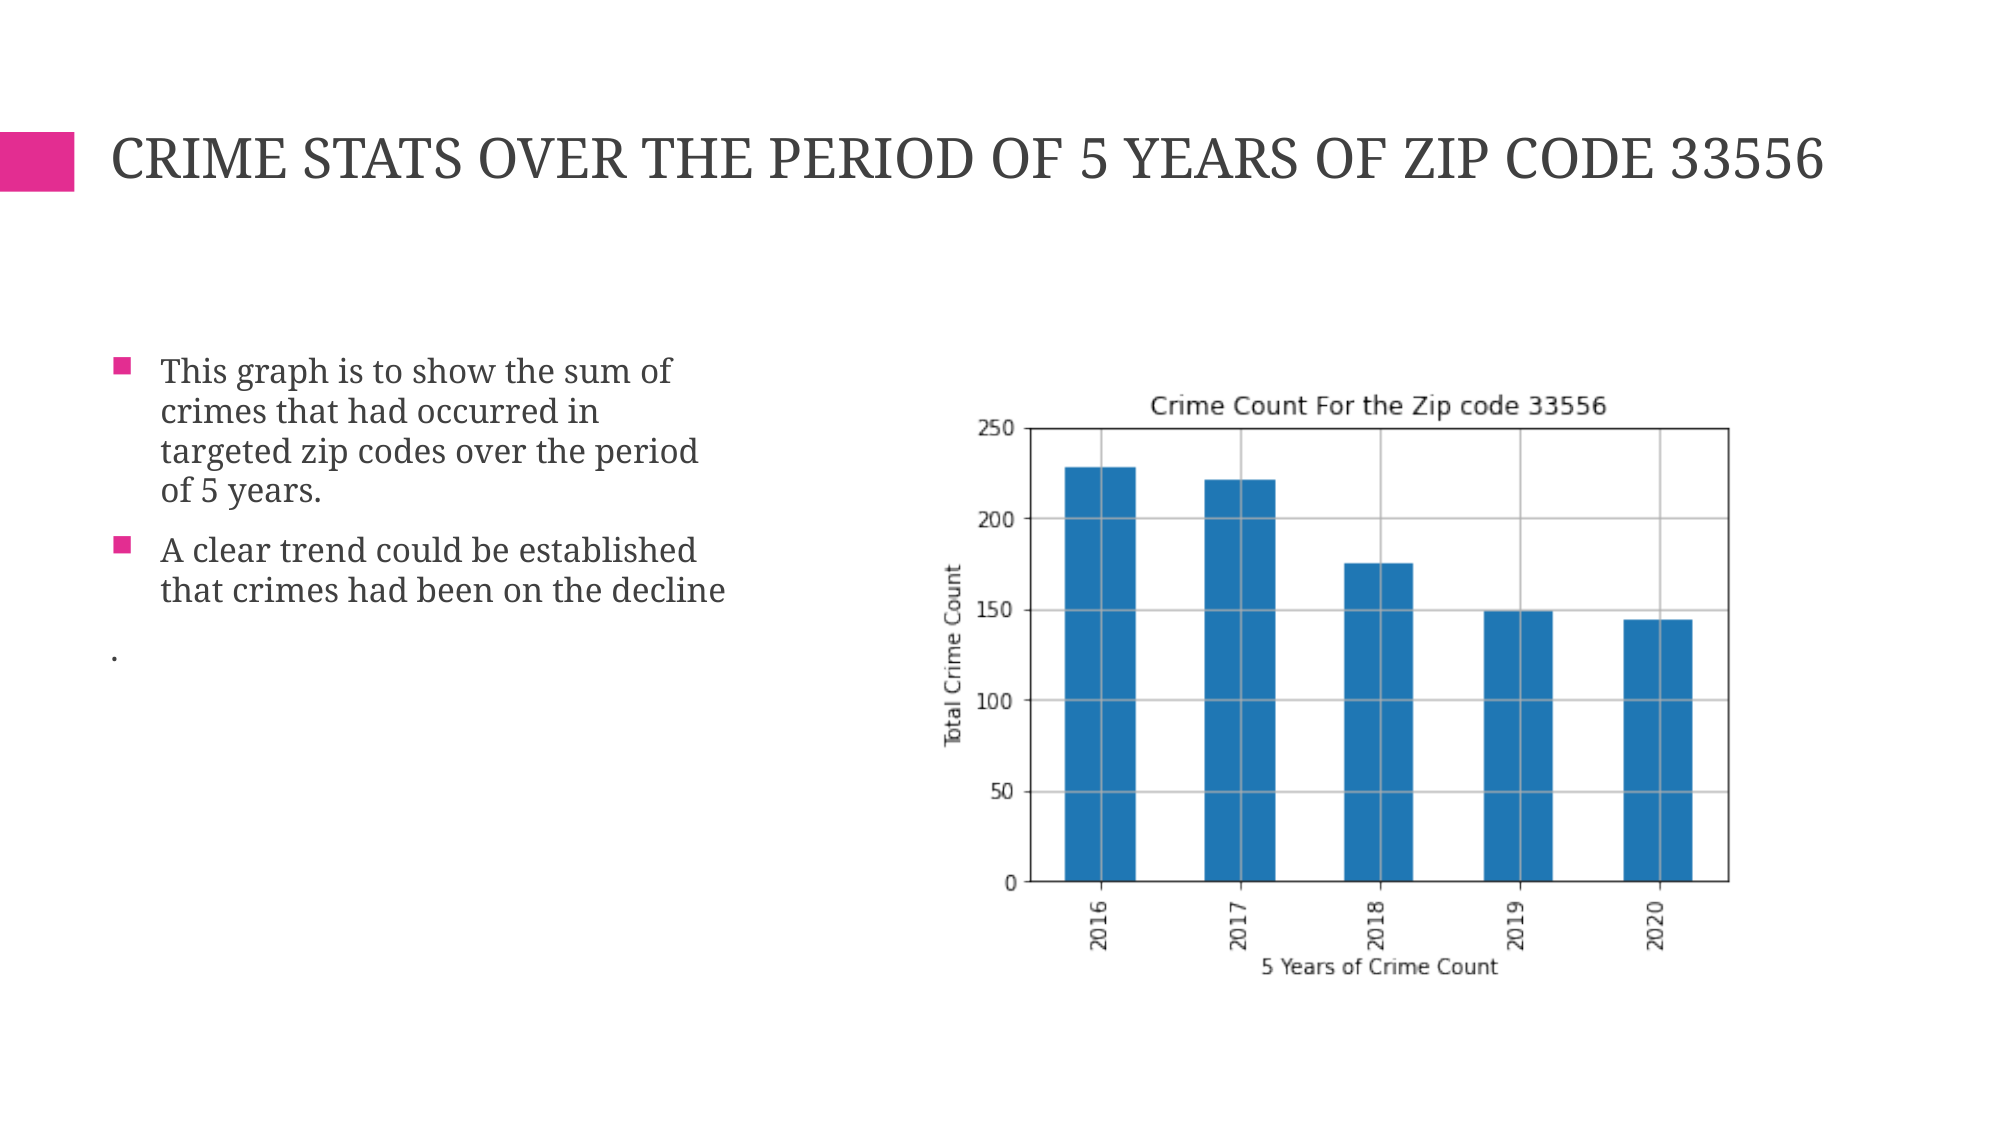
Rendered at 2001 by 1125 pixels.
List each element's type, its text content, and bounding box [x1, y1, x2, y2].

list This graph is to show the sum of crimes that had occurred in targeted zip codes over the period of 5 years. A clear trend could be established that crimes had been on the decline . [95, 342, 748, 1054]
title CRIME STATS OVER THE PERIOD OF 5 YEARS of zip code 33556 [95, 115, 1905, 237]
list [931, 380, 1744, 995]
